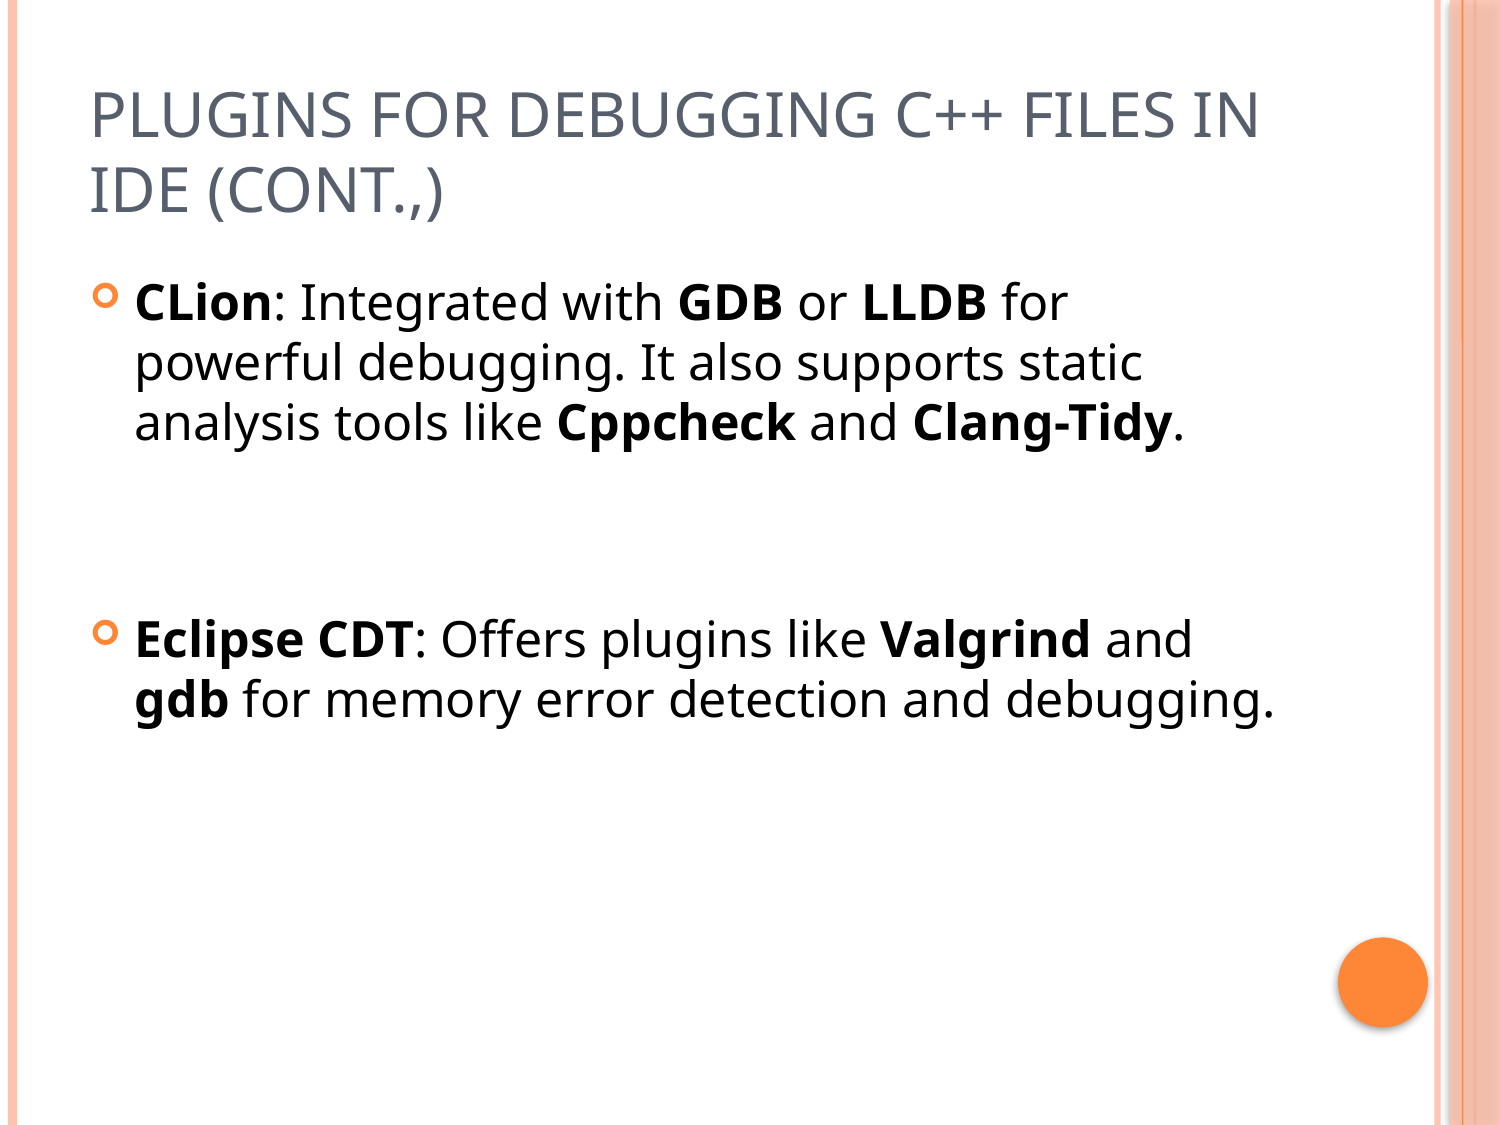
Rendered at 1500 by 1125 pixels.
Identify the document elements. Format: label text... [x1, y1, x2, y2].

title Plugins for Debugging C++ Files in IDE (Cont.,) [75, 45, 1300, 233]
list CLion: Integrated with GDB or LLDB for powerful debugging. It also supports static analysis tools like Cppcheck and Clang-Tidy. Eclipse CDT: Offers plugins like Valgrind and gdb for memory error detection and debugging. [75, 262, 1300, 1062]
